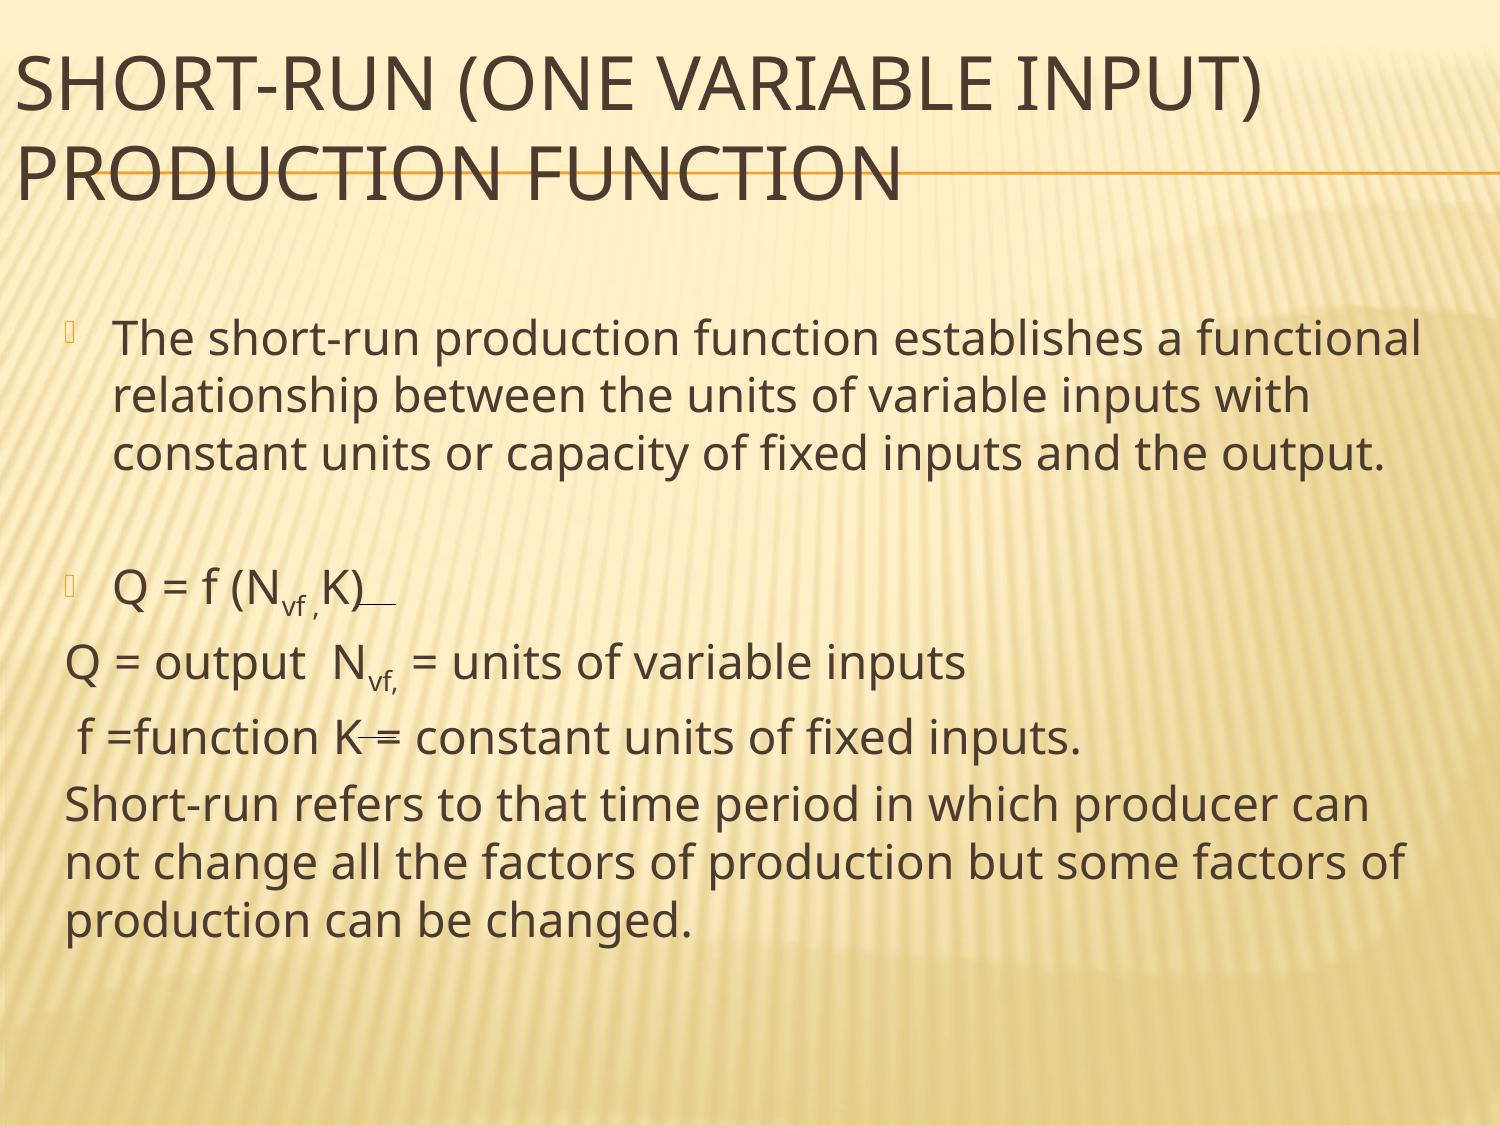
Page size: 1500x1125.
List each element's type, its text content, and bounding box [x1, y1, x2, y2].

list The short-run production function establishes a functional relationship between the units of variable inputs with constant units or capacity of fixed inputs and the output. Q = f (Nvf ,K) Q = output Nvf, = units of variable inputs f =function K = constant units of fixed inputs. Short-run refers to that time period in which producer can not change all the factors of production but some factors of production can be changed. [49, 299, 1445, 1001]
title Short-run (one variable input) production function [0, 0, 1500, 250]
